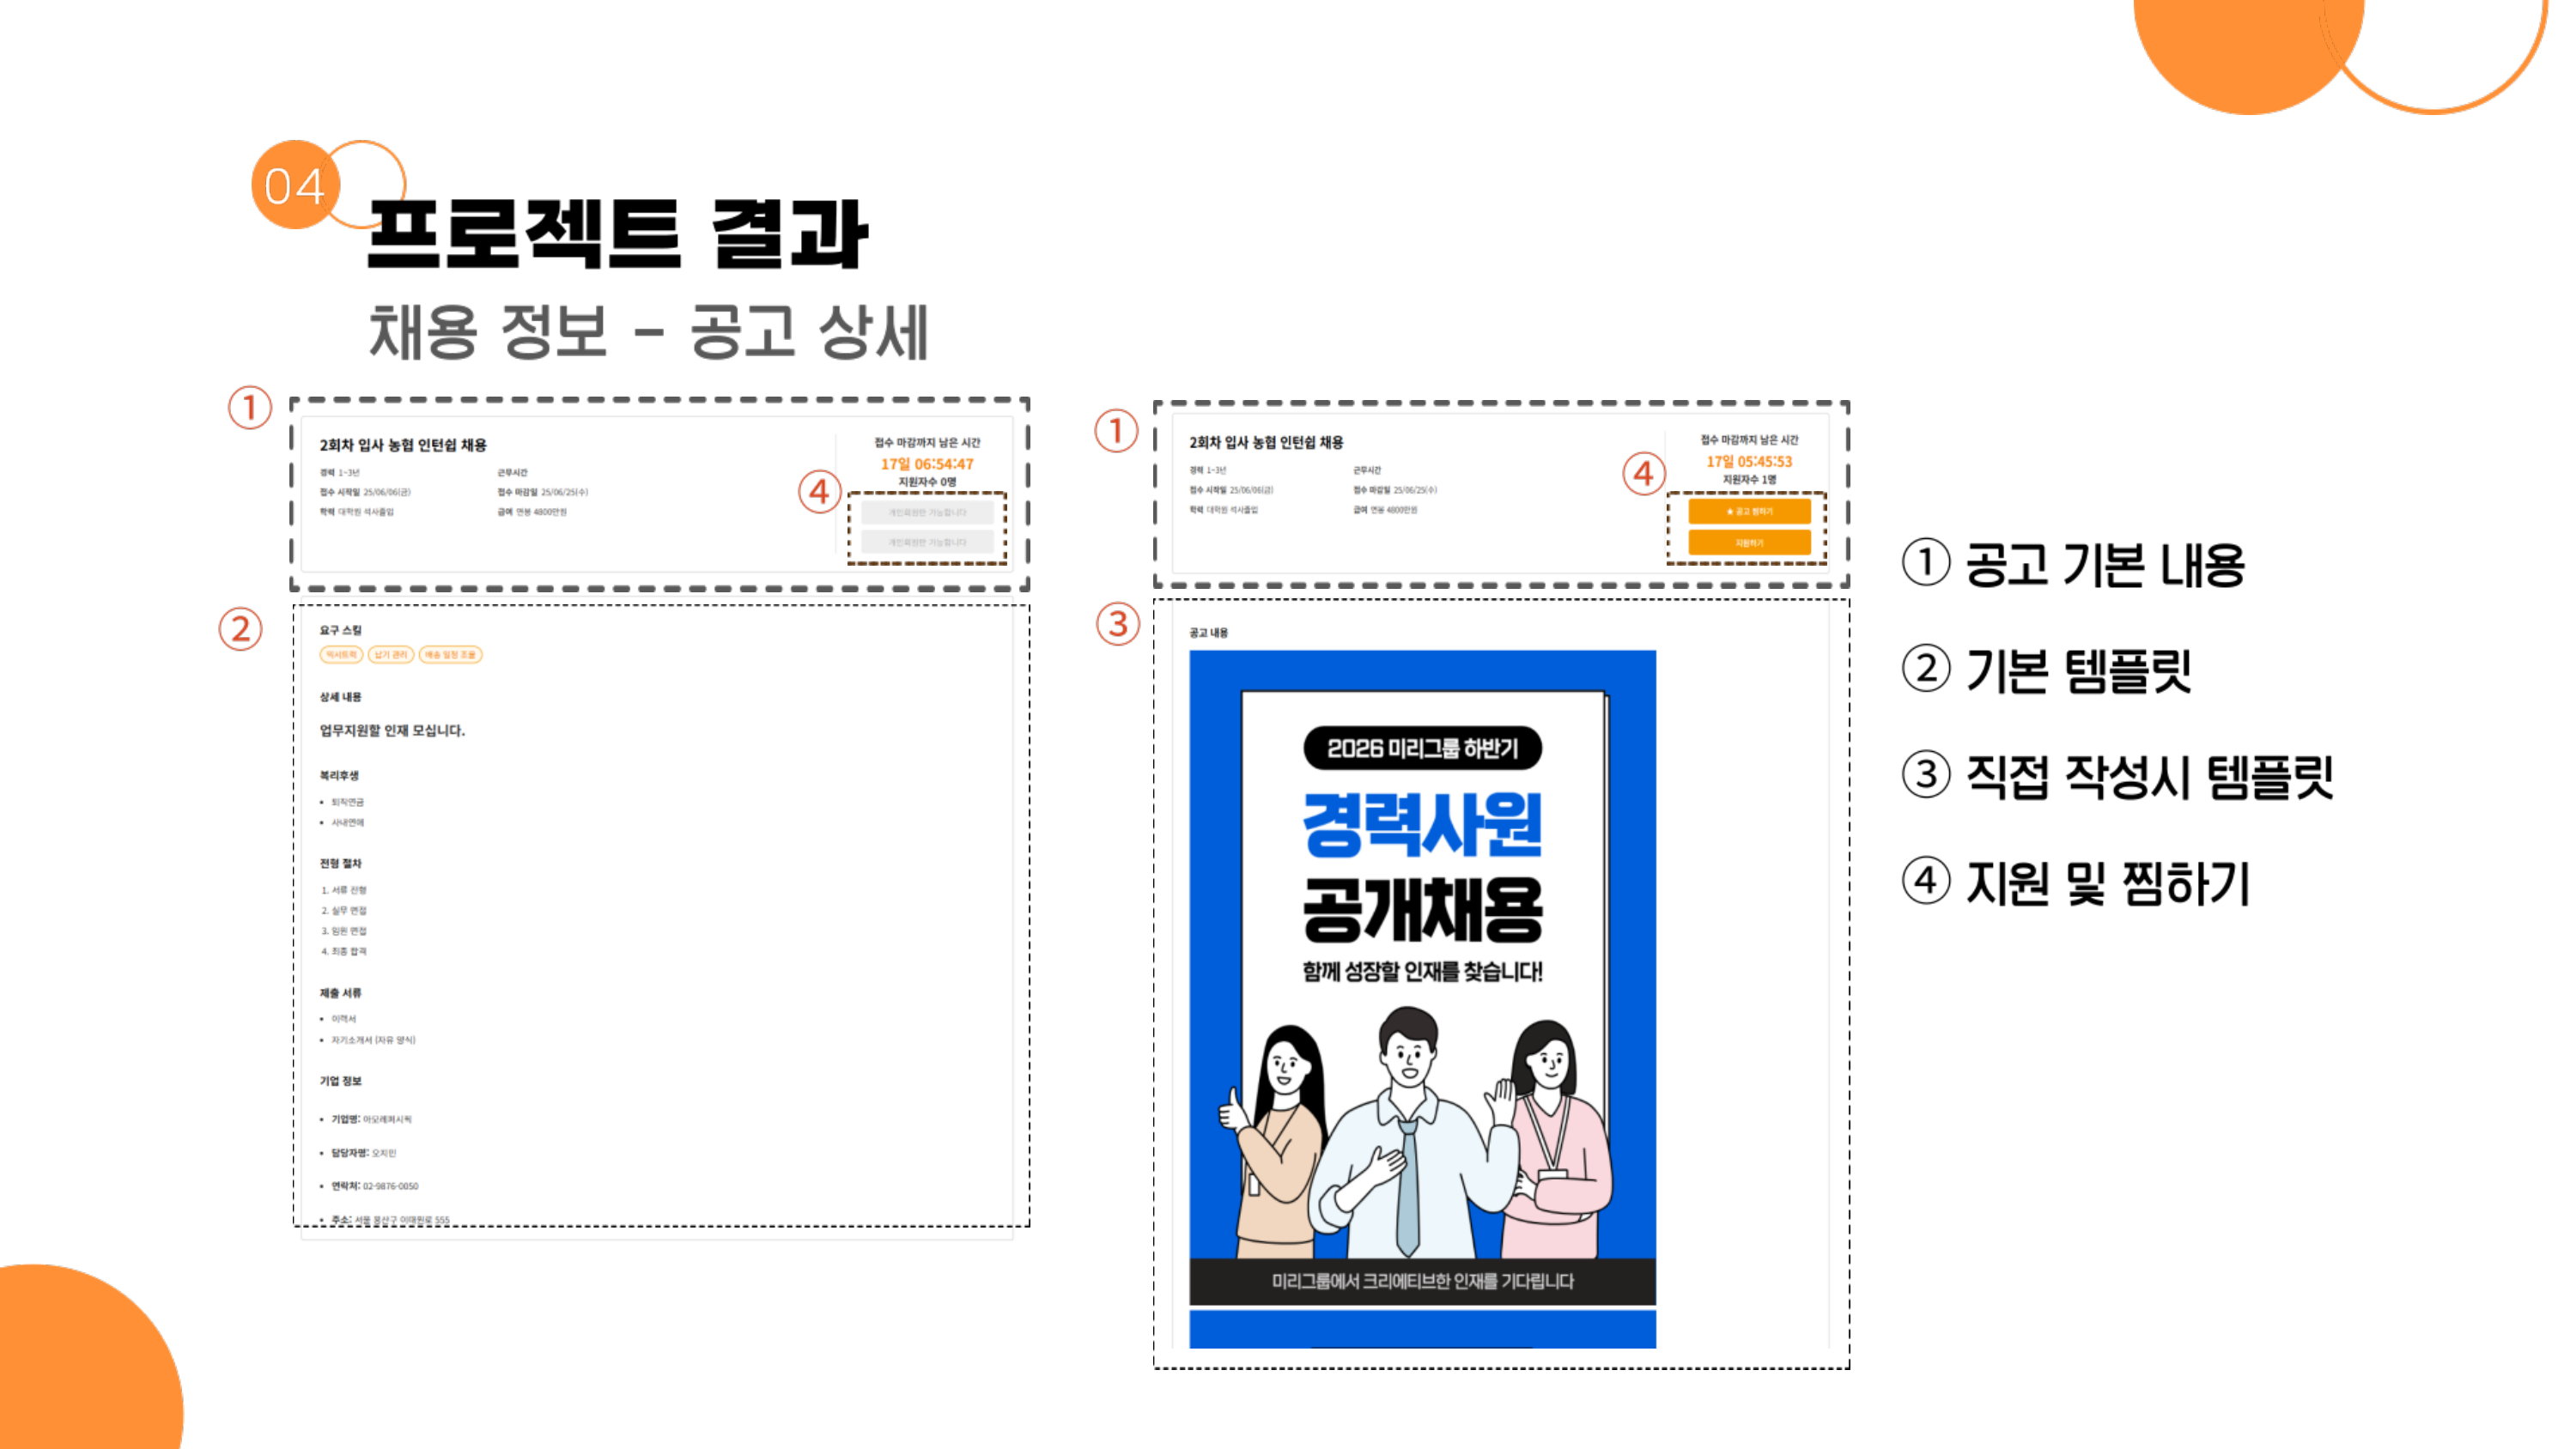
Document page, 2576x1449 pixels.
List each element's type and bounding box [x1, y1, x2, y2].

picture [2134, 0, 2549, 115]
picture [0, 1264, 185, 1449]
picture [1885, 516, 2382, 1043]
picture [200, 139, 1031, 1254]
picture [1078, 373, 1850, 1371]
